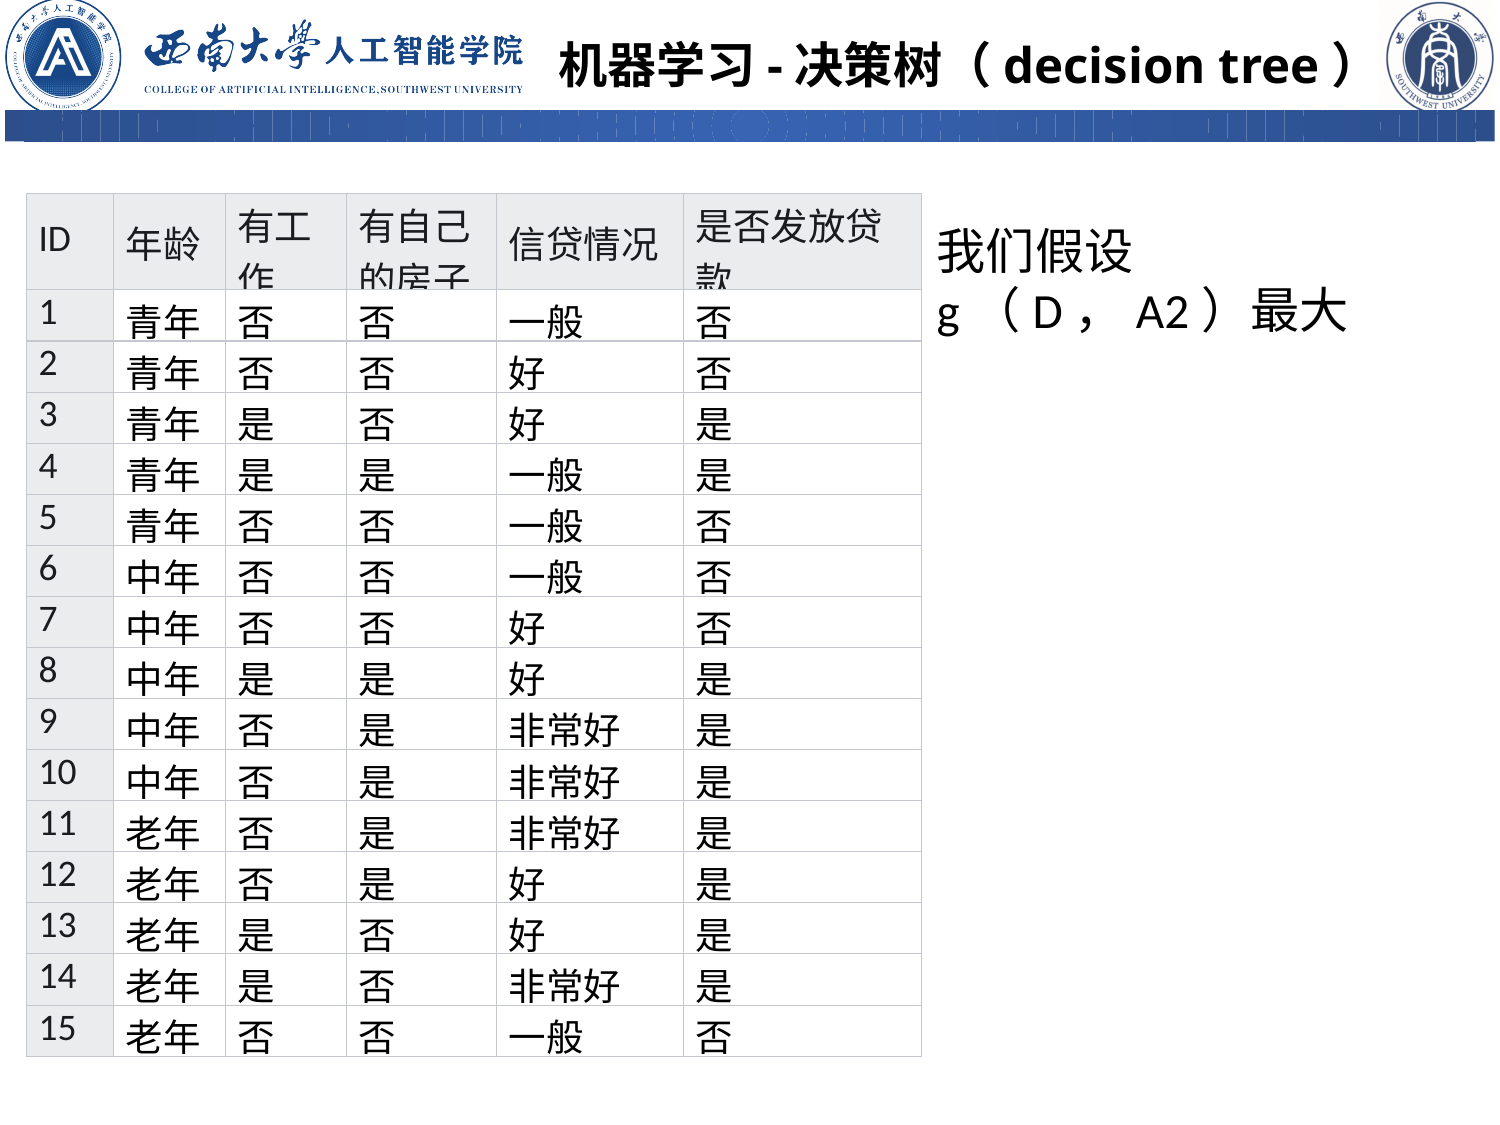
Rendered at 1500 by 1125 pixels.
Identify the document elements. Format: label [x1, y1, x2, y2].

table_cell [226, 750, 346, 800]
table_cell [684, 546, 921, 596]
table_header [497, 194, 683, 289]
table_cell [347, 290, 496, 340]
table_cell [347, 954, 496, 1005]
table_cell [497, 750, 683, 800]
table_cell [27, 852, 113, 902]
table_header [27, 194, 113, 289]
table_cell [226, 699, 346, 749]
table_cell [684, 342, 921, 392]
text_box [4, 109, 1496, 142]
table_cell [684, 954, 921, 1005]
table_cell [497, 393, 683, 443]
table_cell [497, 597, 683, 647]
table_header [347, 194, 496, 289]
table_cell [226, 954, 346, 1005]
table_cell [114, 290, 225, 340]
table_cell [27, 954, 113, 1005]
table_cell [114, 801, 225, 851]
table_header [684, 194, 921, 289]
table_cell [684, 1006, 921, 1056]
table_cell [27, 290, 113, 340]
table_cell [114, 954, 225, 1005]
table_cell [226, 648, 346, 698]
table_cell [27, 699, 113, 749]
text_box [921, 213, 1474, 347]
table_cell [497, 801, 683, 851]
table_cell [114, 597, 225, 647]
table_cell [347, 750, 496, 800]
table_cell [27, 546, 113, 596]
table_cell [347, 546, 496, 596]
table_cell [226, 546, 346, 596]
table_cell [226, 903, 346, 953]
table_cell [226, 597, 346, 647]
table_cell [347, 597, 496, 647]
table_cell [226, 444, 346, 494]
table_cell [497, 290, 683, 340]
table_cell [684, 699, 921, 749]
table_cell [27, 597, 113, 647]
table_cell [27, 1006, 113, 1056]
table_cell [497, 342, 683, 392]
table_cell [27, 342, 113, 392]
table_cell [226, 342, 346, 392]
table_cell [27, 903, 113, 953]
table_header [226, 194, 346, 289]
table_cell [497, 954, 683, 1005]
text_box [543, 27, 1378, 102]
table_cell [114, 393, 225, 443]
table_cell [114, 852, 225, 902]
table_cell [497, 444, 683, 494]
table_cell [114, 699, 225, 749]
table_header [114, 194, 225, 289]
table_cell [27, 801, 113, 851]
table_cell [226, 290, 346, 340]
table_cell [347, 495, 496, 545]
table_cell [684, 444, 921, 494]
table_cell [114, 648, 225, 698]
table_cell [684, 903, 921, 953]
table_cell [497, 903, 683, 953]
table_cell [497, 852, 683, 902]
table_cell [114, 444, 225, 494]
table_cell [684, 852, 921, 902]
table_cell [27, 648, 113, 698]
table_cell [347, 648, 496, 698]
table_cell [497, 699, 683, 749]
table_cell [27, 393, 113, 443]
picture [5, 0, 523, 117]
table_cell [27, 750, 113, 800]
picture [1378, 0, 1495, 118]
table_cell [497, 495, 683, 545]
table_cell [347, 699, 496, 749]
table_cell [684, 495, 921, 545]
table_cell [226, 1006, 346, 1056]
table_cell [114, 342, 225, 392]
table_cell [347, 903, 496, 953]
table_cell [27, 444, 113, 494]
table_cell [684, 597, 921, 647]
table_cell [347, 444, 496, 494]
table_cell [347, 1006, 496, 1056]
table_cell [114, 750, 225, 800]
table_cell [226, 852, 346, 902]
table_cell [114, 546, 225, 596]
table_cell [347, 801, 496, 851]
table_cell [497, 546, 683, 596]
table_cell [27, 495, 113, 545]
table_cell [114, 495, 225, 545]
table_cell [347, 852, 496, 902]
table_cell [684, 393, 921, 443]
table_cell [684, 648, 921, 698]
table_cell [497, 1006, 683, 1056]
table_cell [114, 1006, 225, 1056]
table_cell [684, 750, 921, 800]
table_cell [347, 342, 496, 392]
table_cell [226, 495, 346, 545]
table_cell [684, 290, 921, 340]
table_cell [497, 648, 683, 698]
table_cell [684, 801, 921, 851]
table_cell [114, 903, 225, 953]
table_cell [226, 801, 346, 851]
table_cell [347, 393, 496, 443]
table_cell [226, 393, 346, 443]
